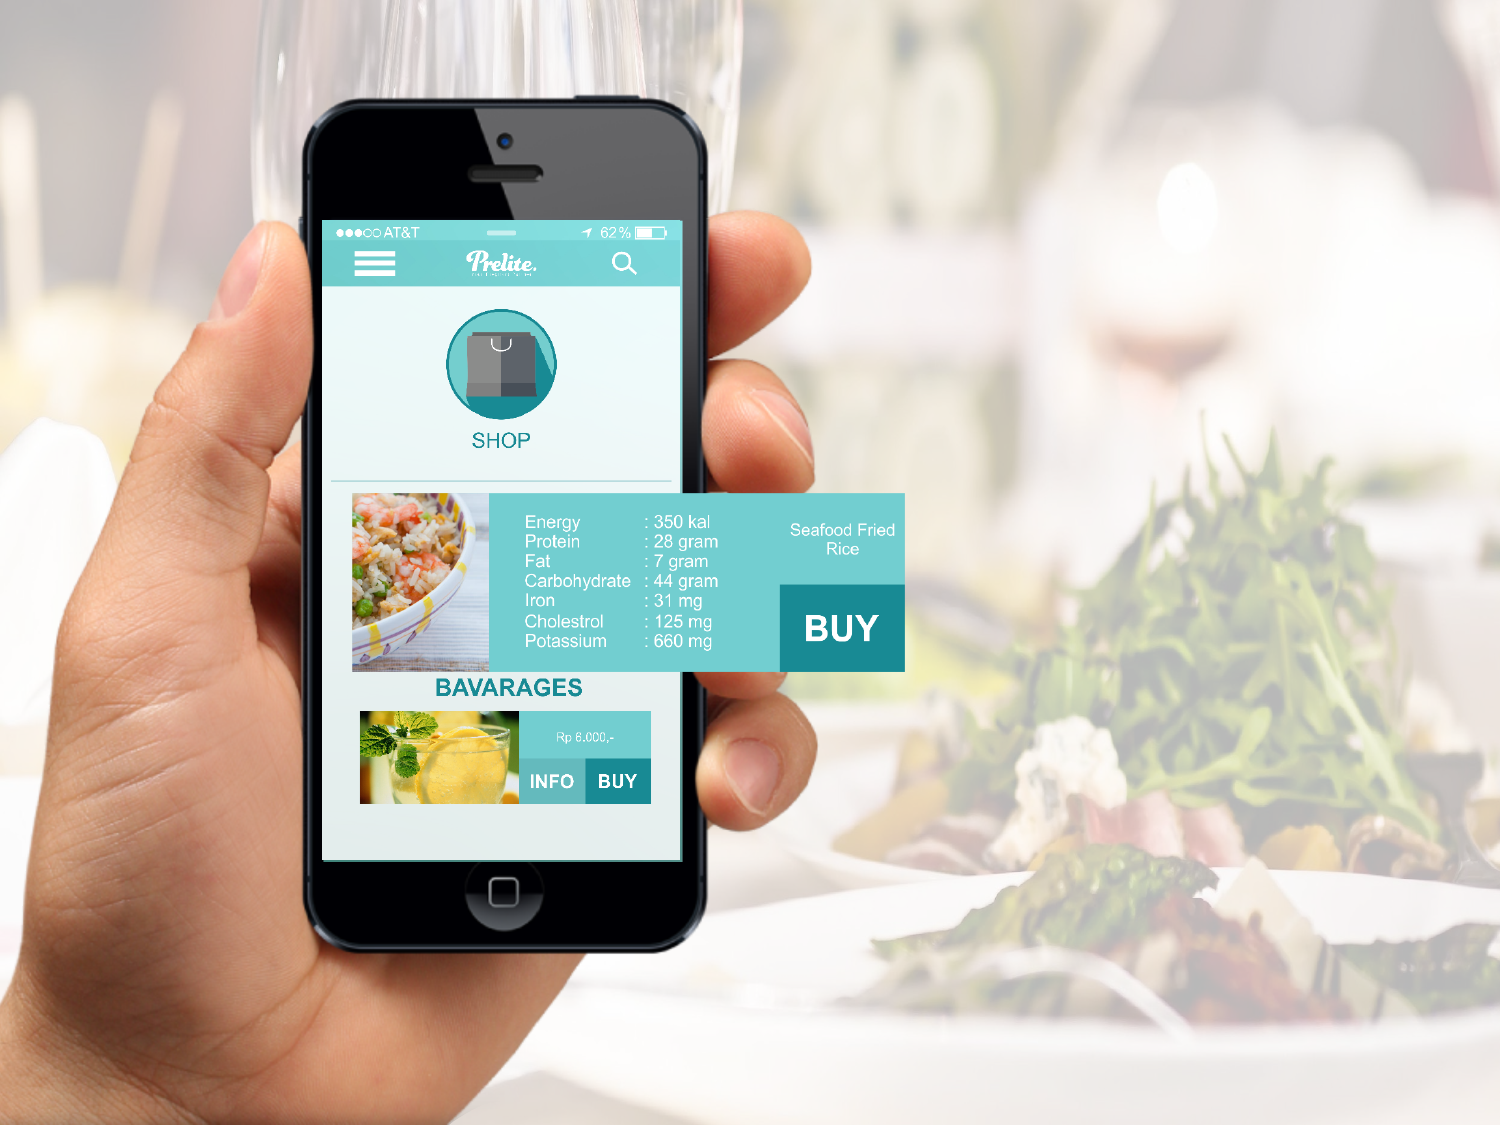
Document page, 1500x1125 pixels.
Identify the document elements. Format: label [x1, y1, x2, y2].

picture [0, 93, 906, 1125]
